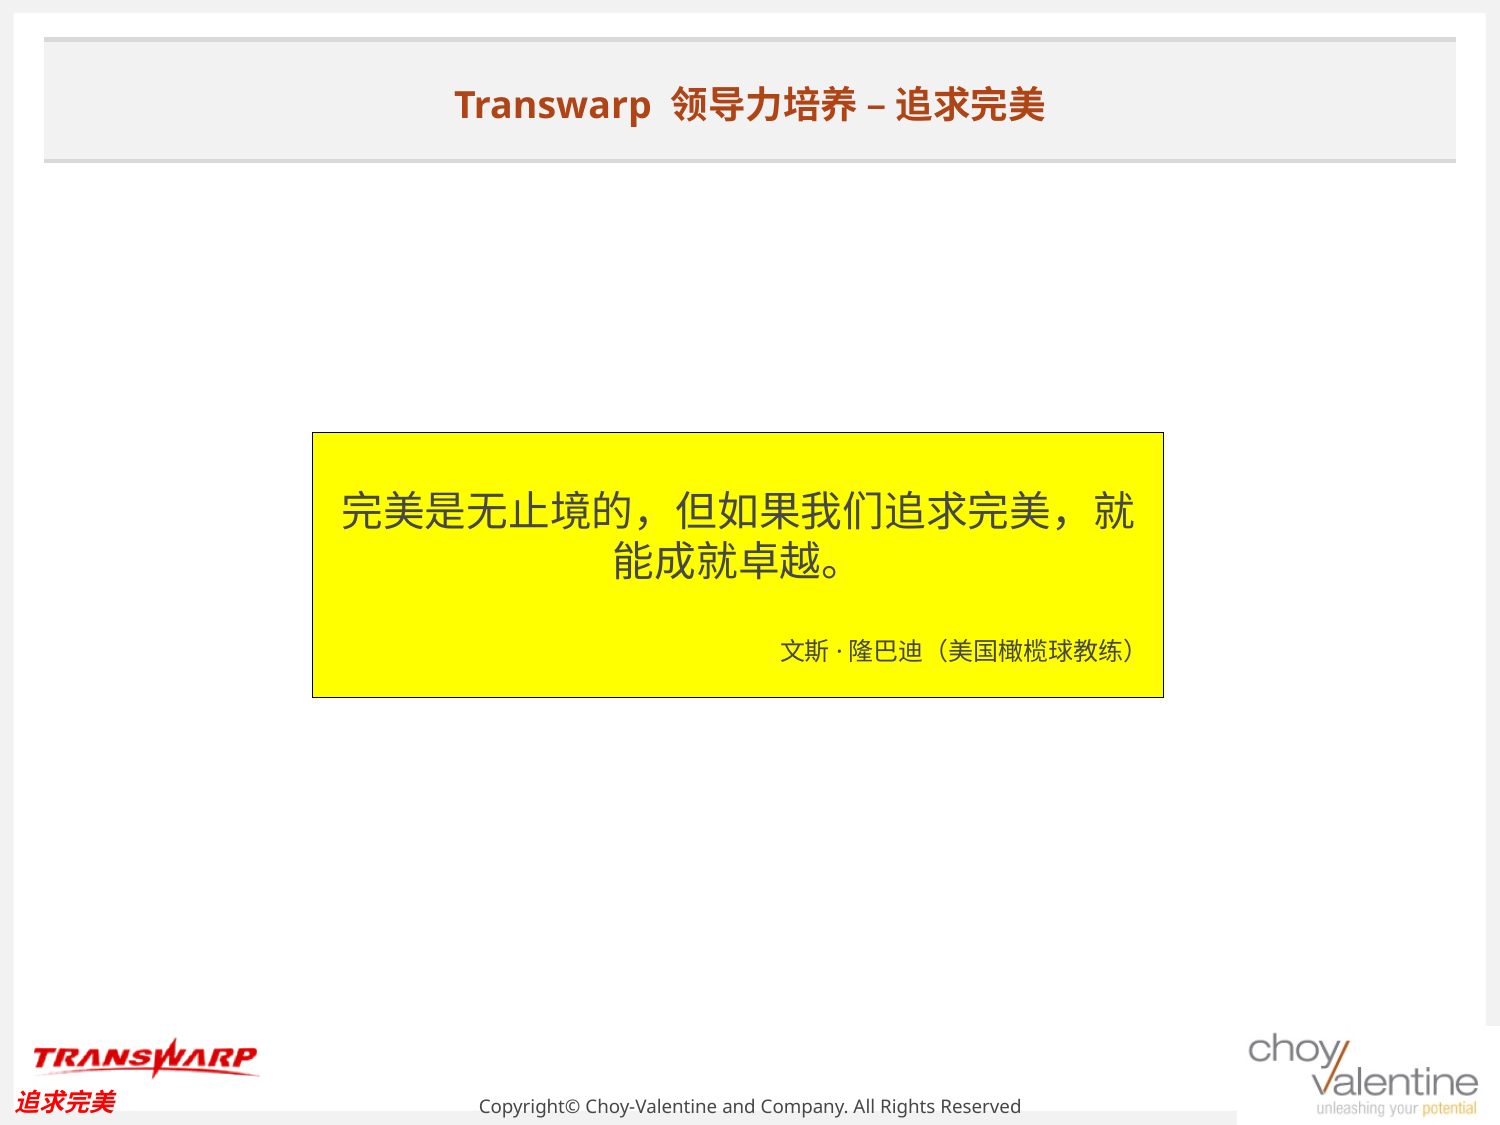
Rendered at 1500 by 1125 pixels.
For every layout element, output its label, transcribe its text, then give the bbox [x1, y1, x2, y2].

title Transwarp 领导力培养 – 追求完美 [49, 44, 1451, 163]
picture [0, 0, 1500, 1125]
text_box 完美是无止境的，但如果我们追求完美，就能成就卓越。 文斯·隆巴迪（美国橄榄球教练） [312, 432, 1164, 698]
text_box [0, 1033, 331, 1125]
